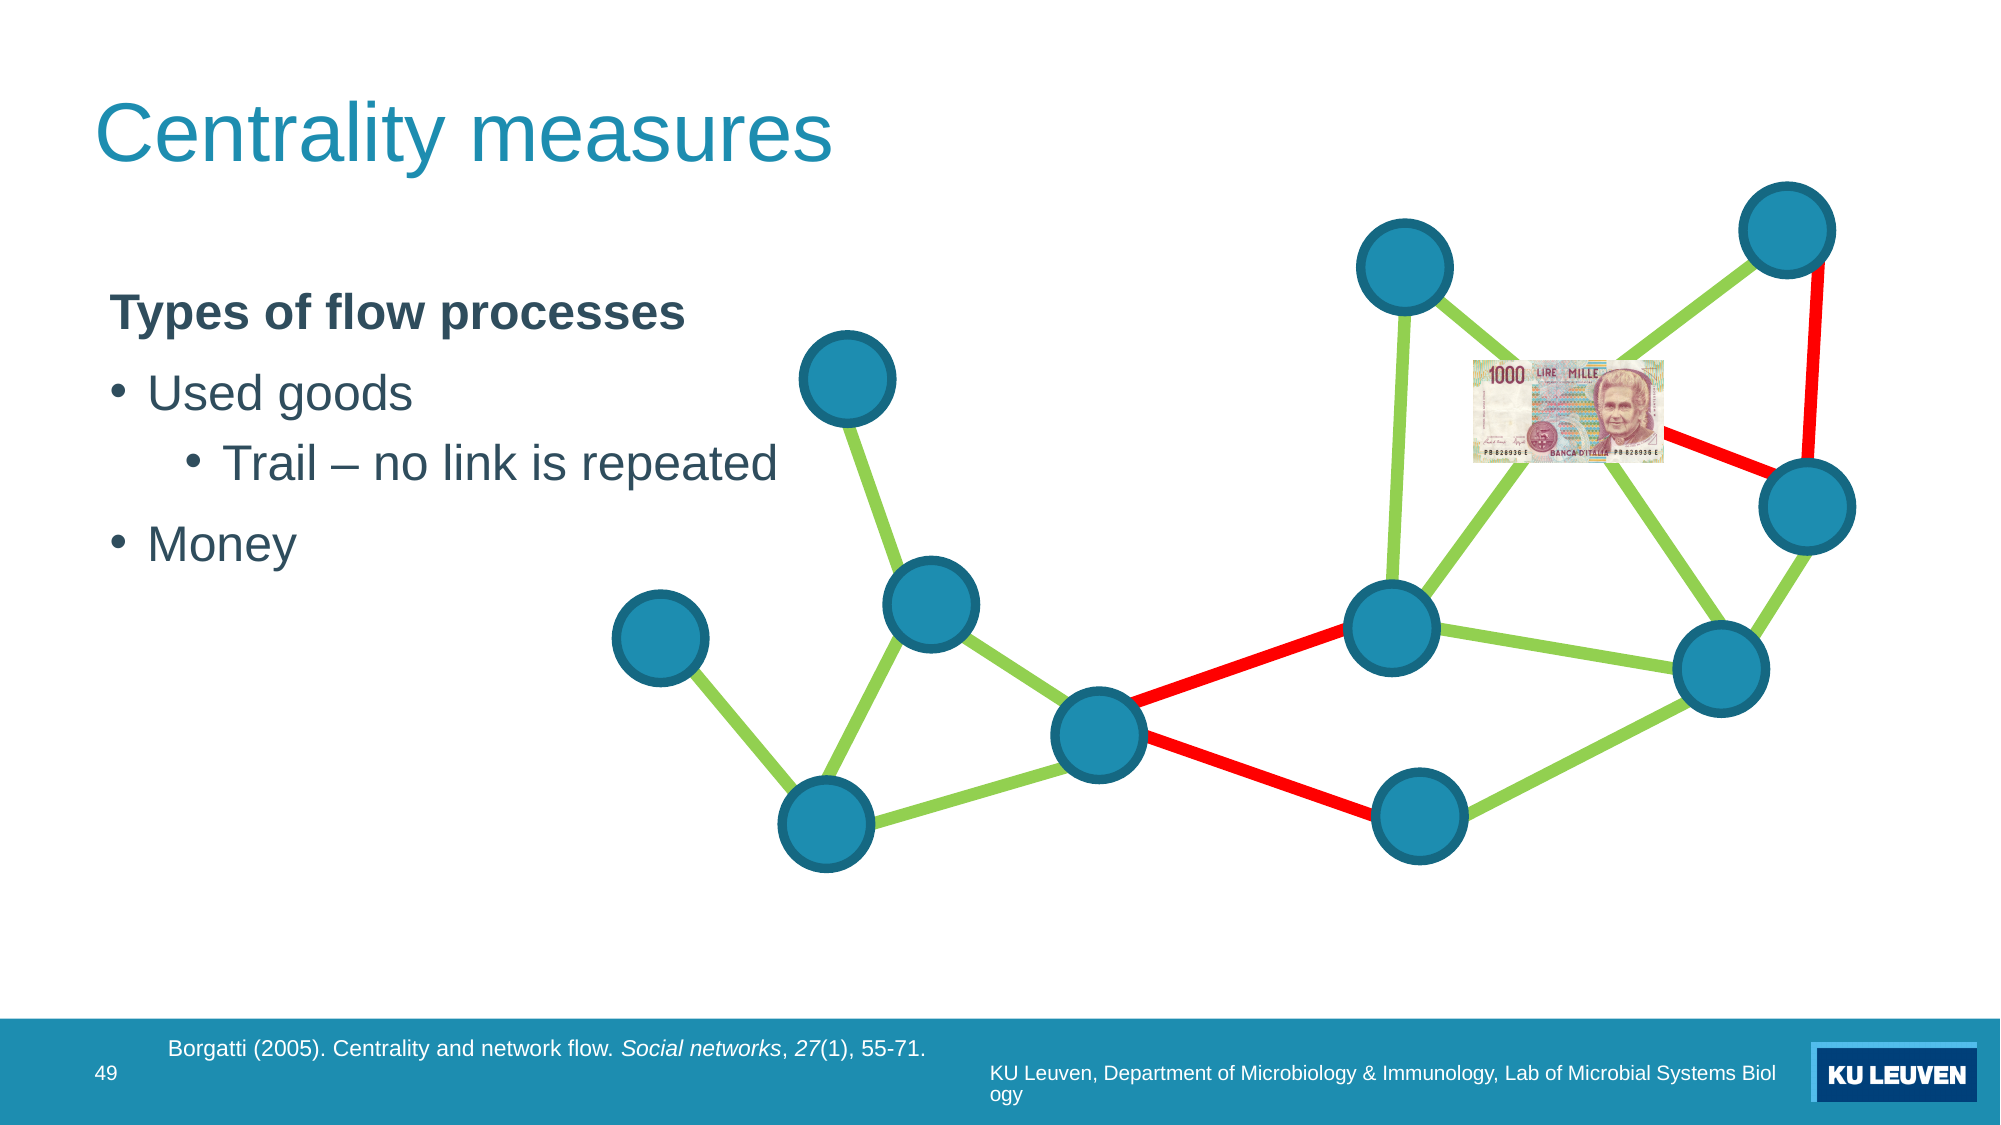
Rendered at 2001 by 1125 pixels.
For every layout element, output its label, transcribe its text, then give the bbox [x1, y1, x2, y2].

title Centrality measures [94, 33, 1906, 223]
list Types of flow processes Used goods Trail – no link is repeated Money [94, 271, 1906, 1004]
text_box Borgatti (2005). Centrality and network flow. Social networks, 27(1), 55-71. [153, 1026, 977, 1069]
slide_number 49 [94, 1018, 201, 1125]
picture [1811, 1042, 1977, 1102]
footer KU Leuven, Department of Microbiology & Immunology, Lab of Microbial Systems Biology [989, 1018, 1809, 1125]
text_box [616, 186, 1852, 869]
